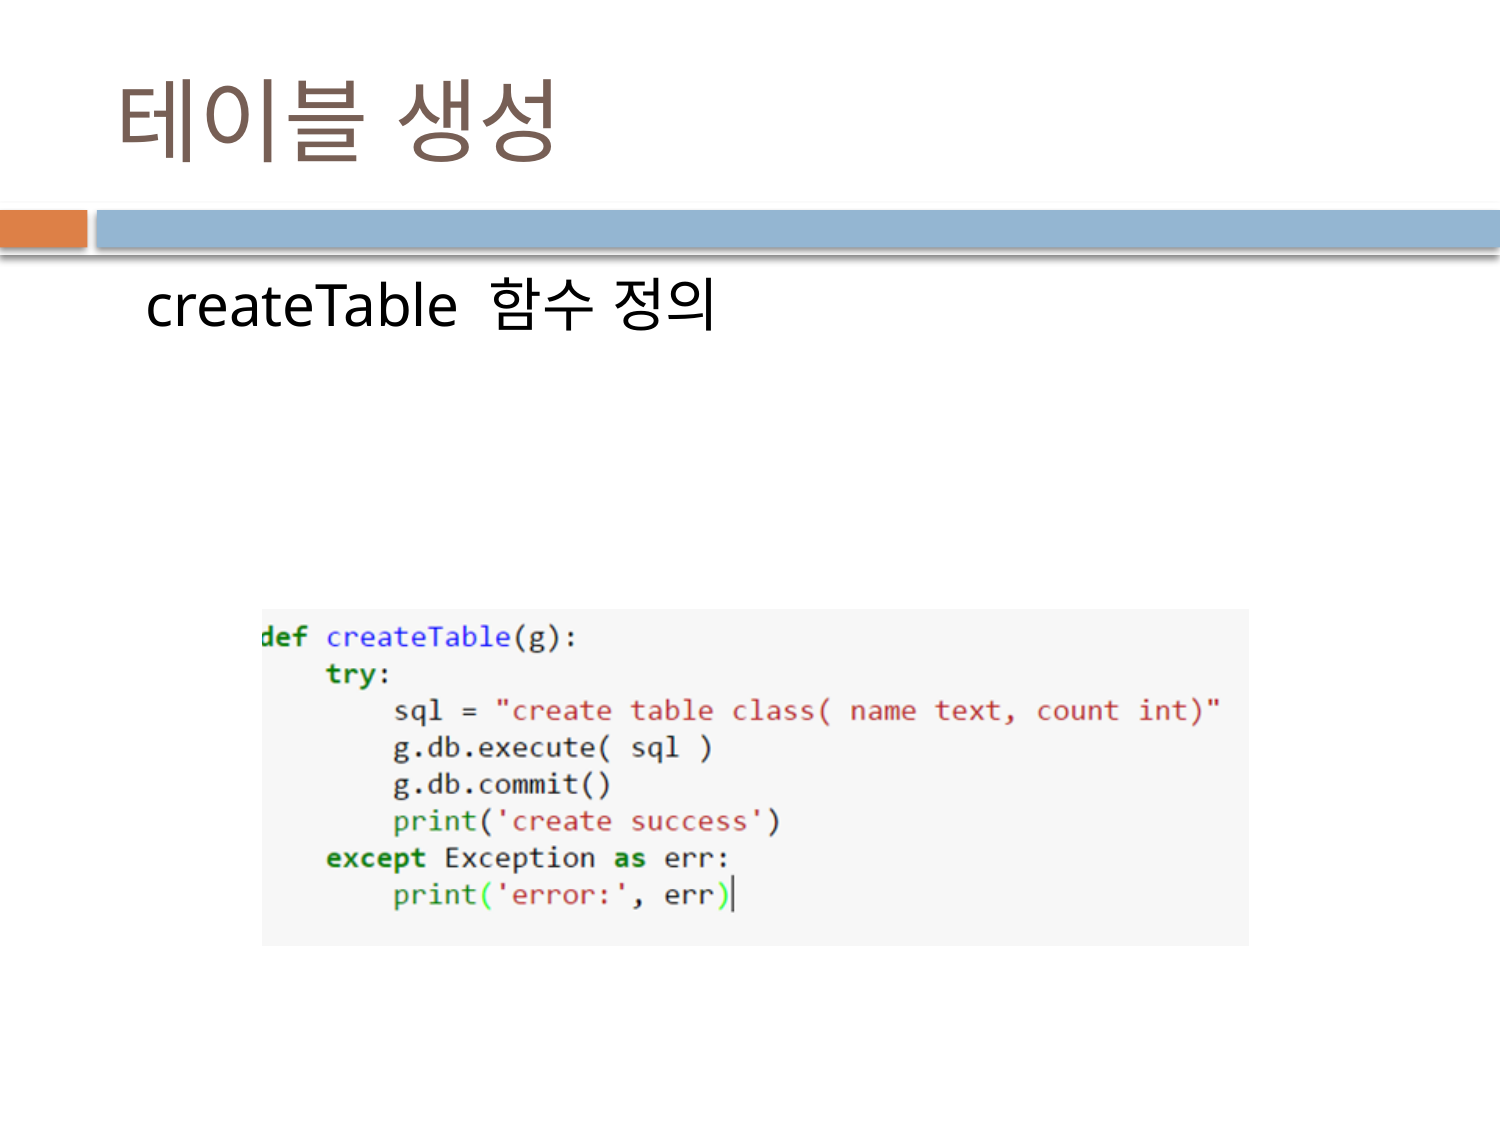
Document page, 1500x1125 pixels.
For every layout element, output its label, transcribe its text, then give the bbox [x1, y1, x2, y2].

title 테이블 생성 [100, 37, 1438, 200]
text_box createTable 함수 정의 [100, 261, 1412, 346]
picture [262, 609, 1250, 946]
